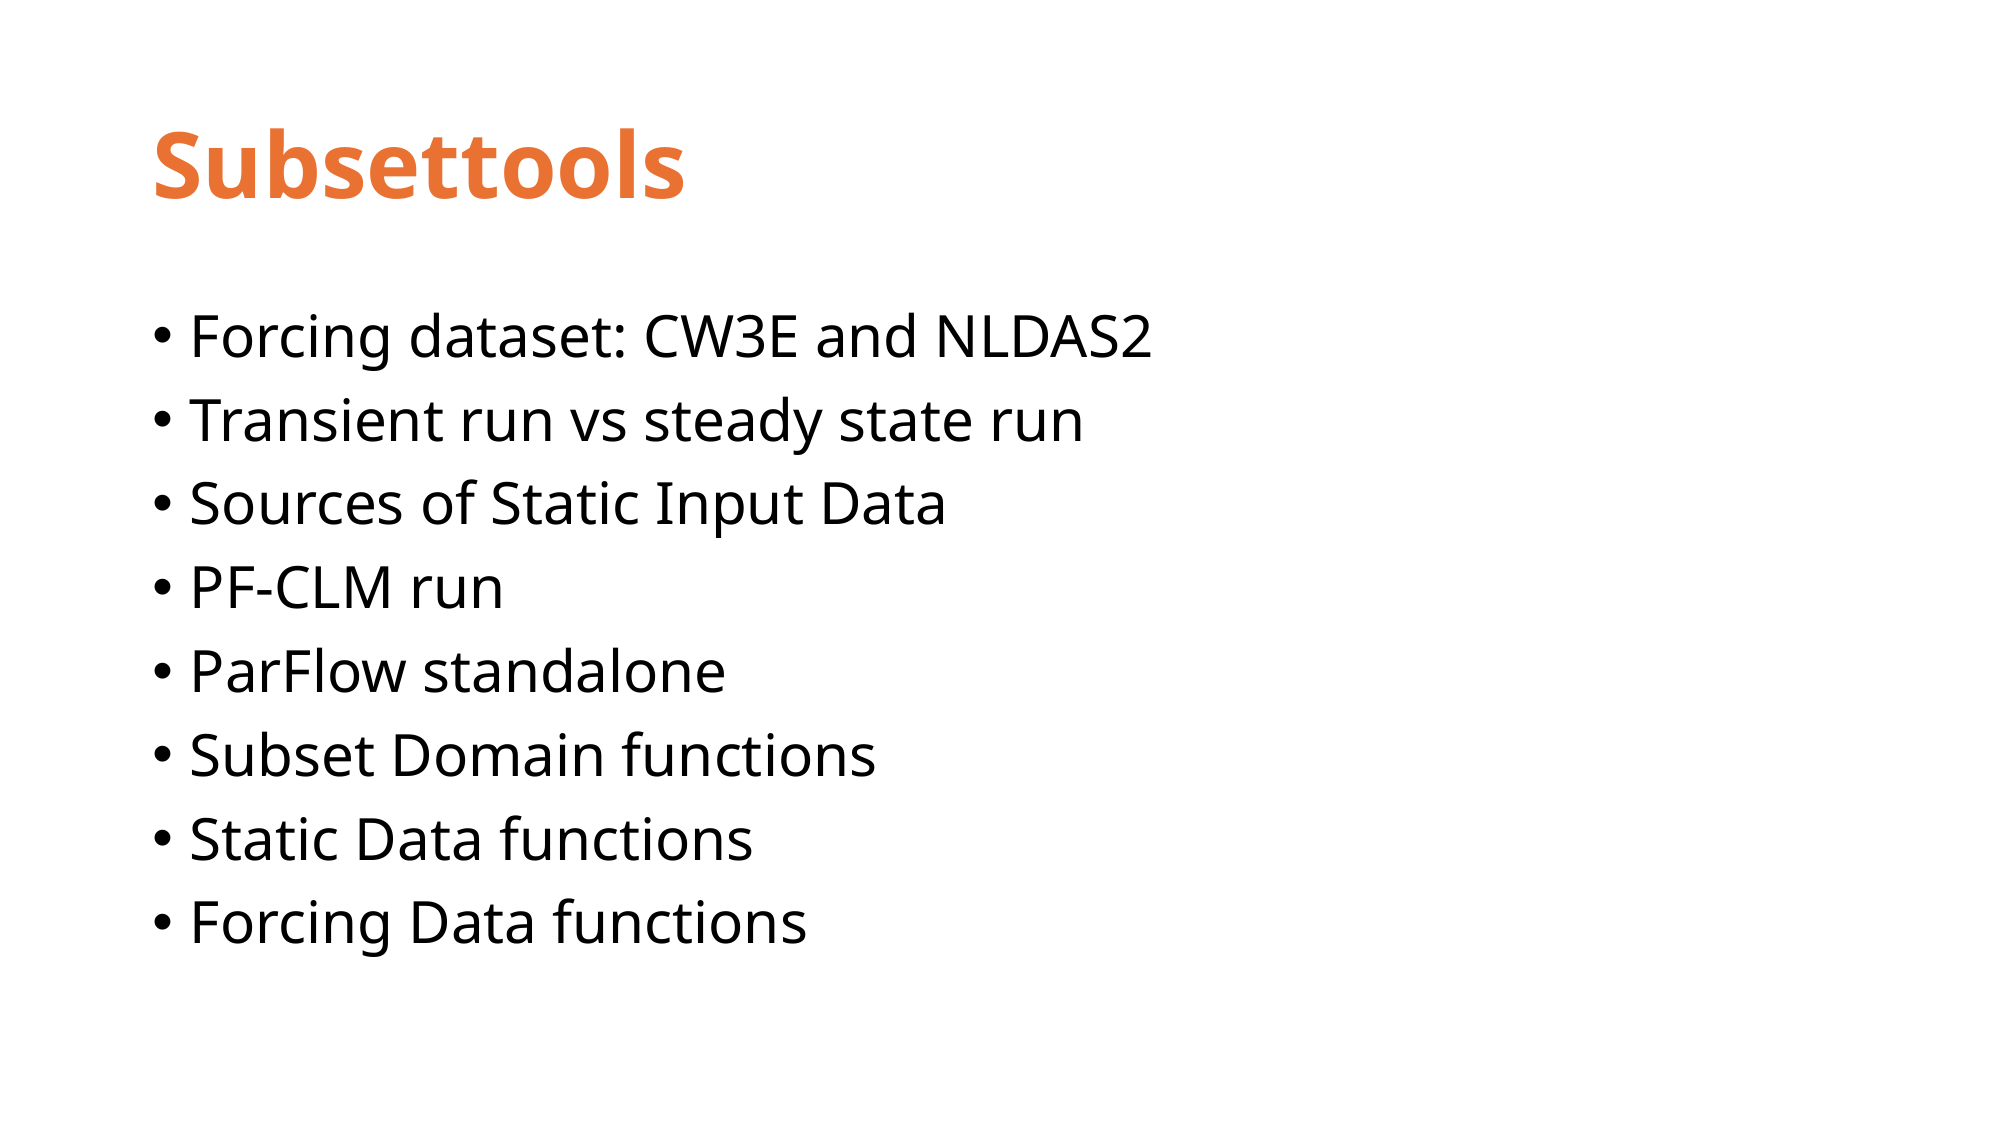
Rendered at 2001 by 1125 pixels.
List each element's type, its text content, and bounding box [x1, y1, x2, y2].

list Forcing dataset: CW3E and NLDAS2 Transient run vs steady state run Sources of Static Input Data PF-CLM run ParFlow standalone Subset Domain functions Static Data functions Forcing Data functions [137, 299, 1863, 1014]
title Subsettools [137, 59, 1863, 278]
